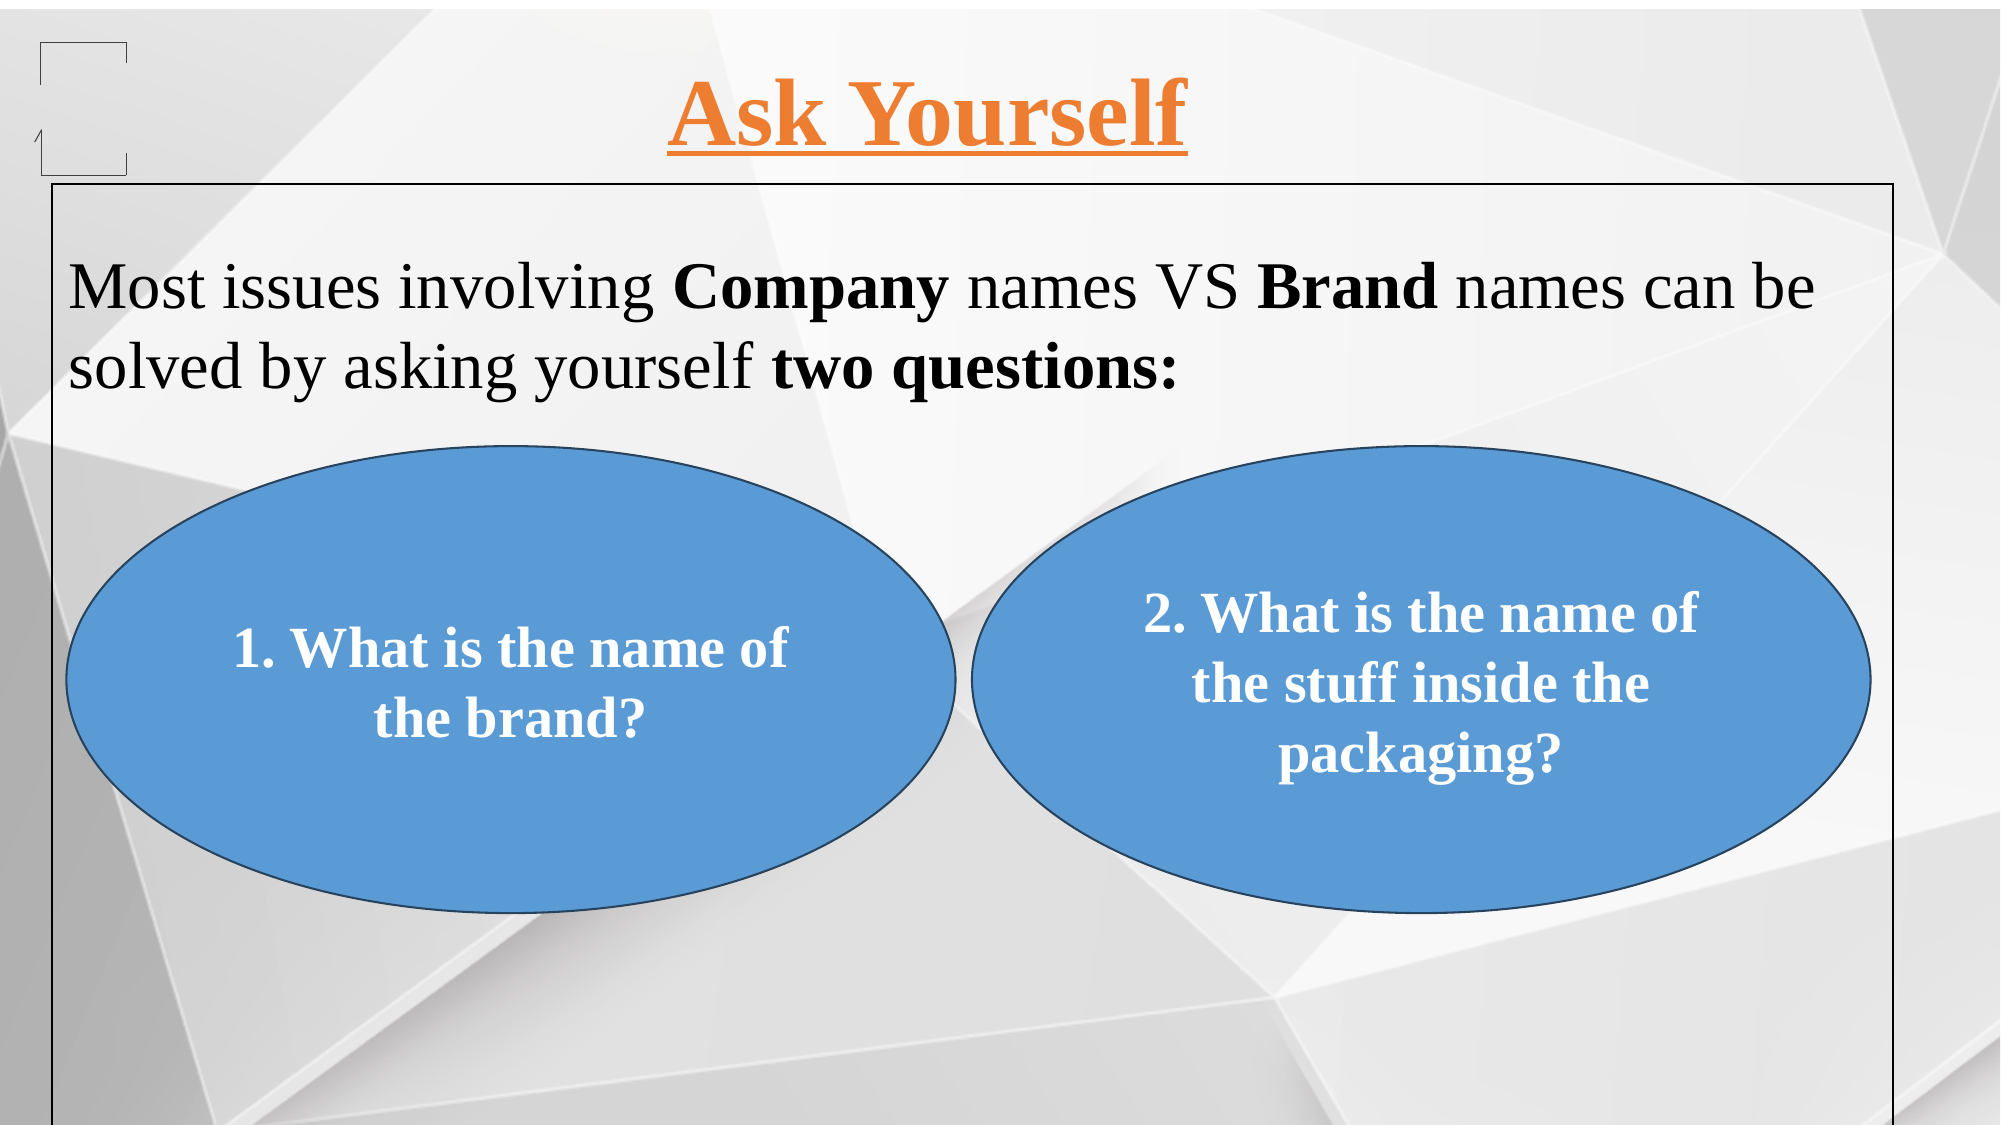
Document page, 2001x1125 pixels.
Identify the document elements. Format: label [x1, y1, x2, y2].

text_box [34, 42, 127, 176]
picture [0, 9, 2001, 1125]
